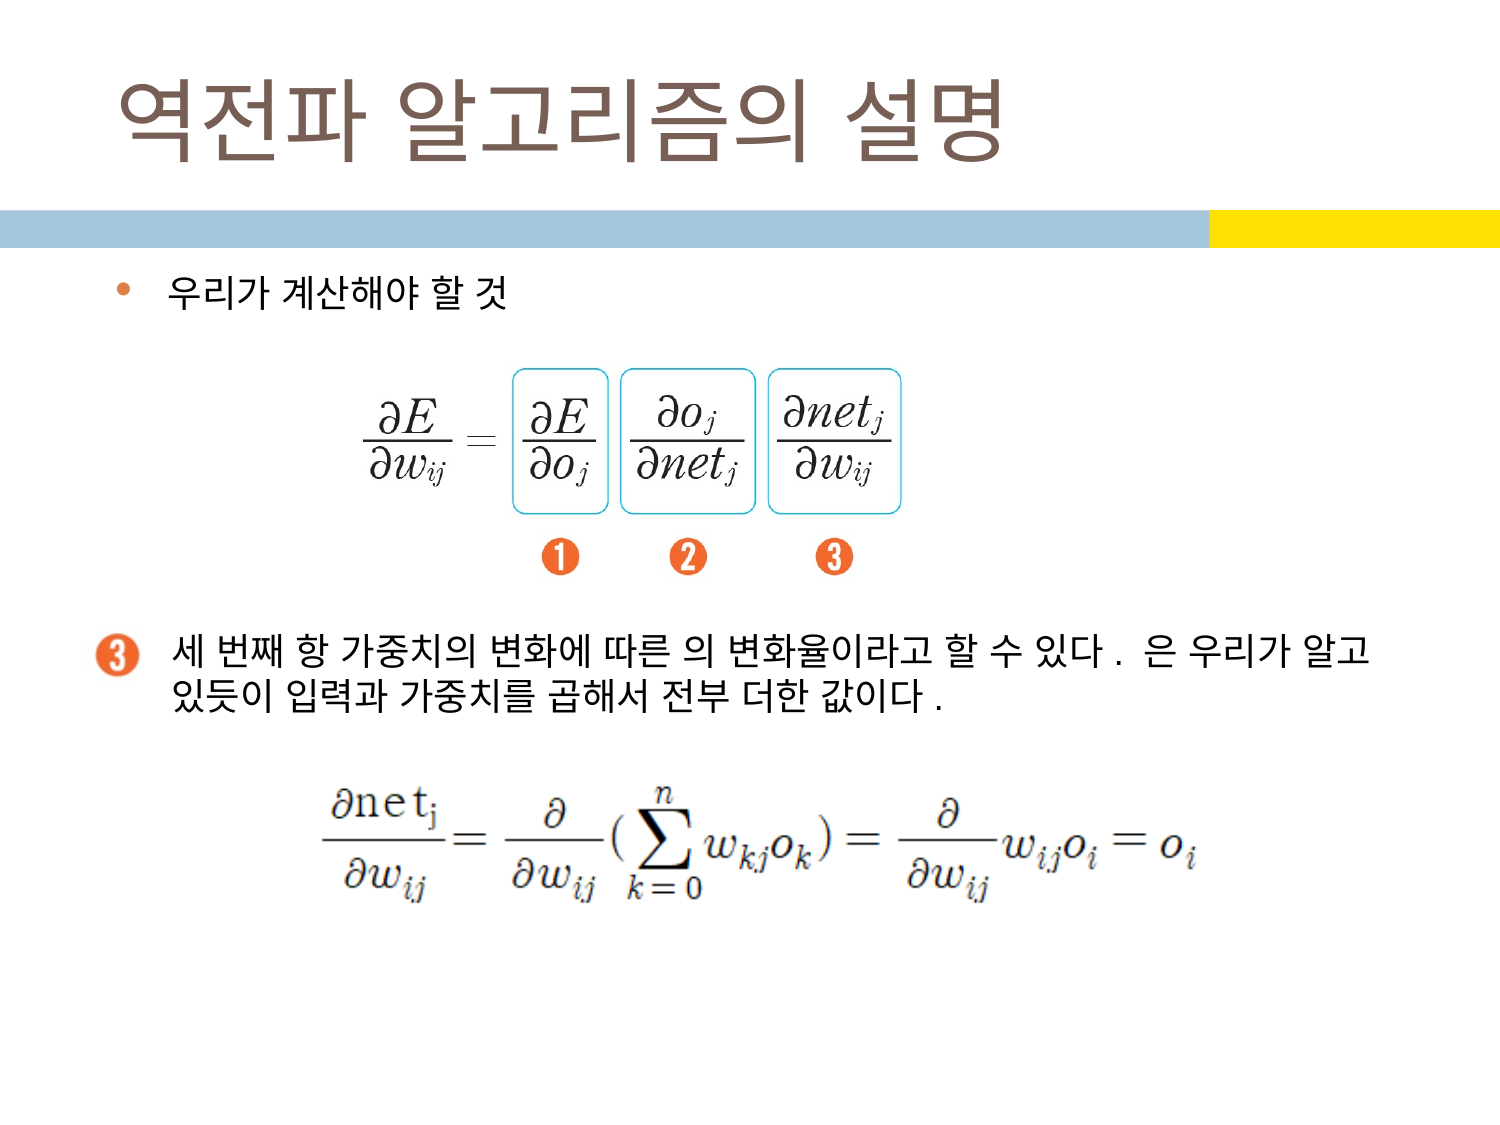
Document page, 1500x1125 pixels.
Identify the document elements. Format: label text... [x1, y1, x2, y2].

picture [76, 621, 162, 685]
title 역전파 알고리즘의 설명 [100, 37, 1438, 200]
picture [359, 361, 904, 580]
picture [276, 774, 1224, 951]
